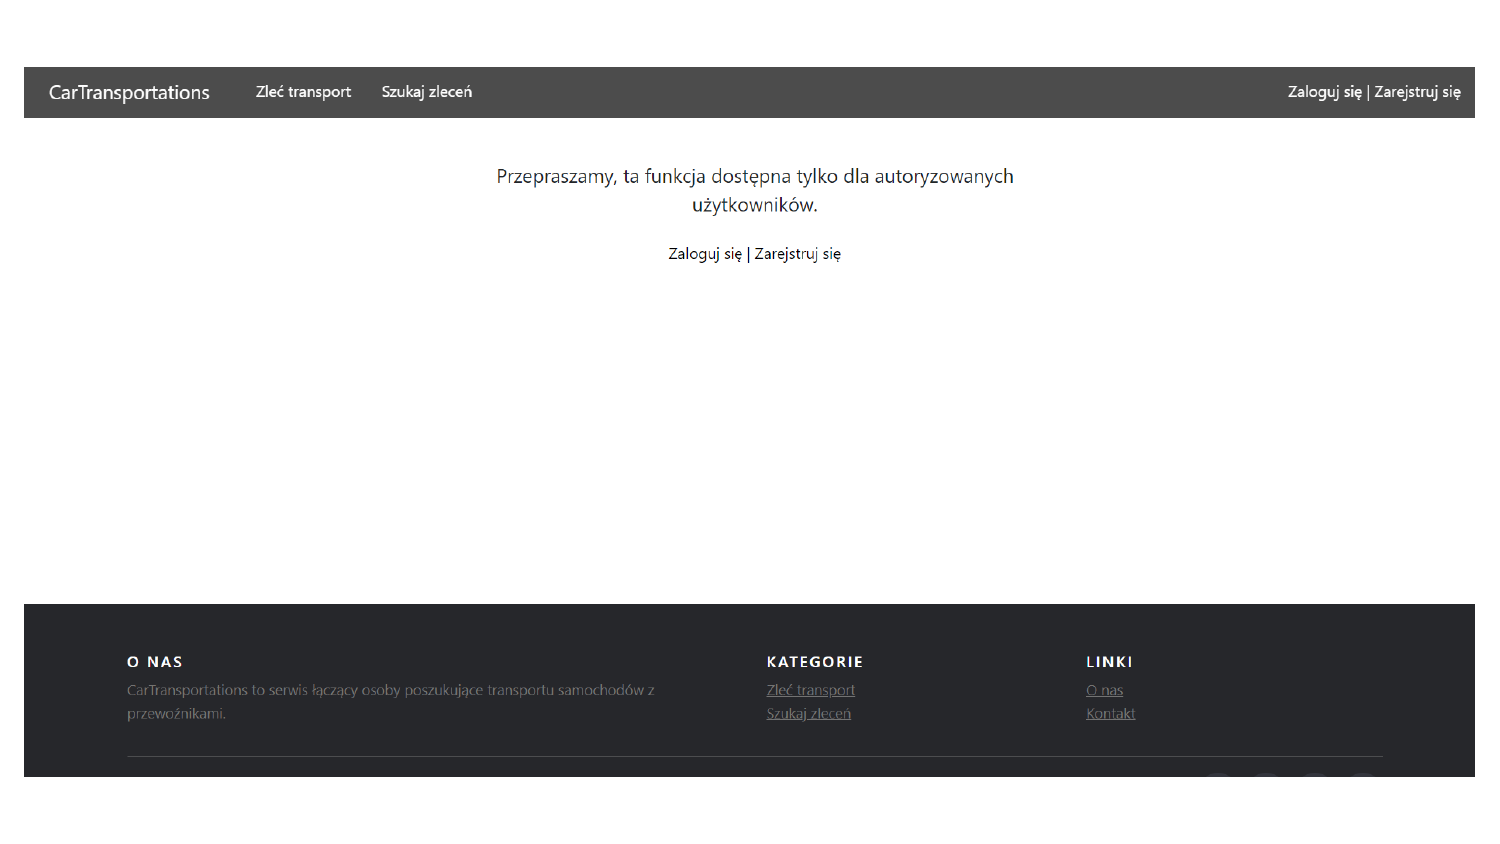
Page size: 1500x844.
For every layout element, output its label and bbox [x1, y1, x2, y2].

picture [24, 66, 1476, 777]
